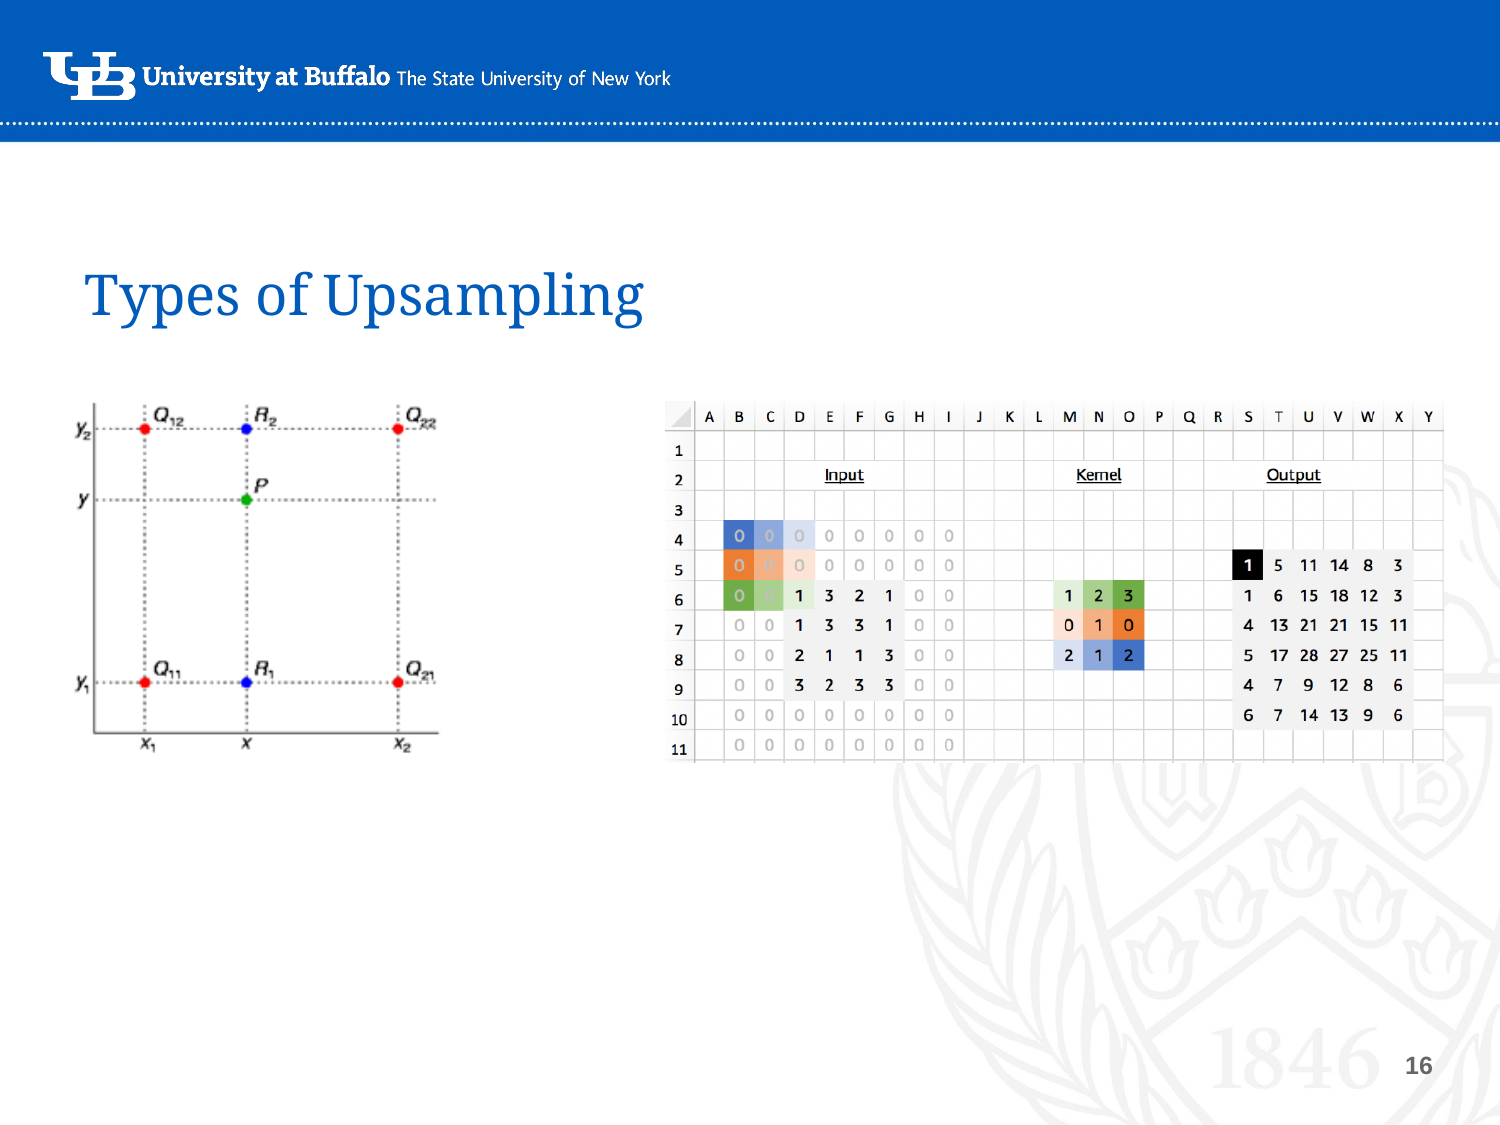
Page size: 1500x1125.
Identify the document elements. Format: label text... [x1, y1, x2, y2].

title Types of Upsampling [70, 216, 1364, 335]
picture [0, 0, 1500, 1125]
